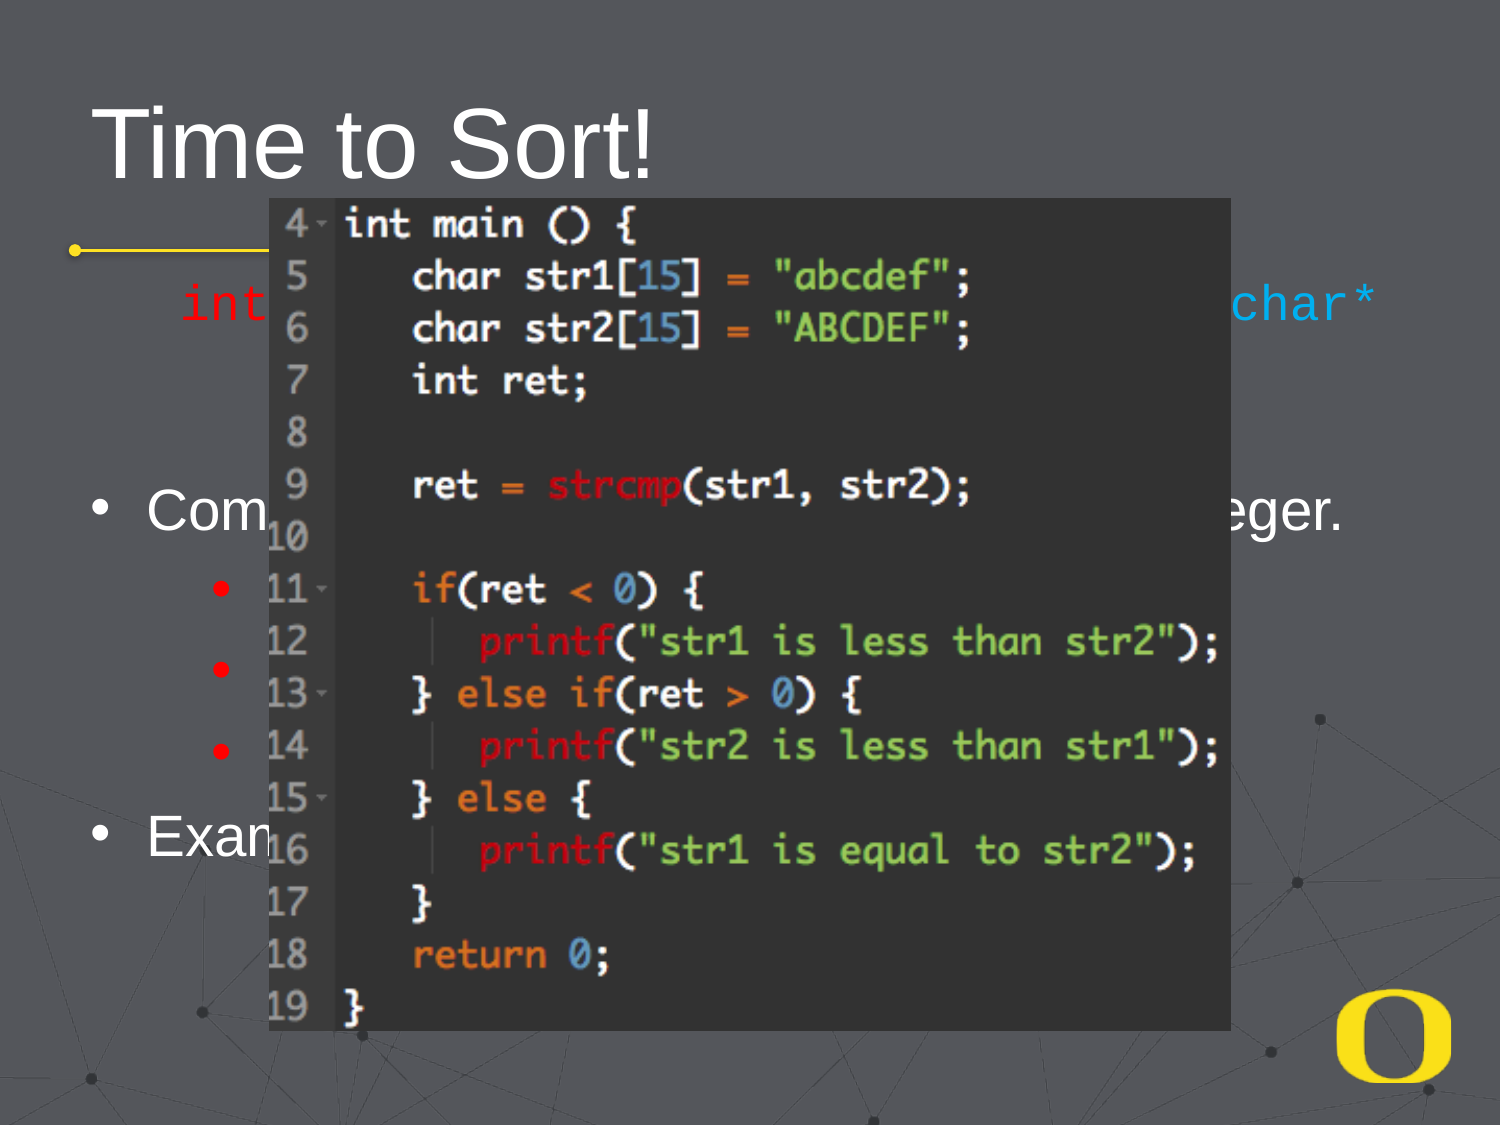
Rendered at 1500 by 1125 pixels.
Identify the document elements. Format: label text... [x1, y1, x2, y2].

picture [269, 198, 1231, 1031]
list int strcmp(const char* str1, const char* str2) Compares str1 to str2, returning an integer. return < 0 if str1 < str2 return = 0 if str1 = str2 return > 0 if str1 > str2 Example: [75, 262, 264, 967]
list int strcmp(const char* str1, const char* str2) Compares str1 to str2, returning an integer. return < 0 if str1 < str2 return = 0 if str1 = str2 return > 0 if str1 > str2 Example: [1235, 262, 1485, 967]
title Time to Sort! [75, 45, 1425, 233]
